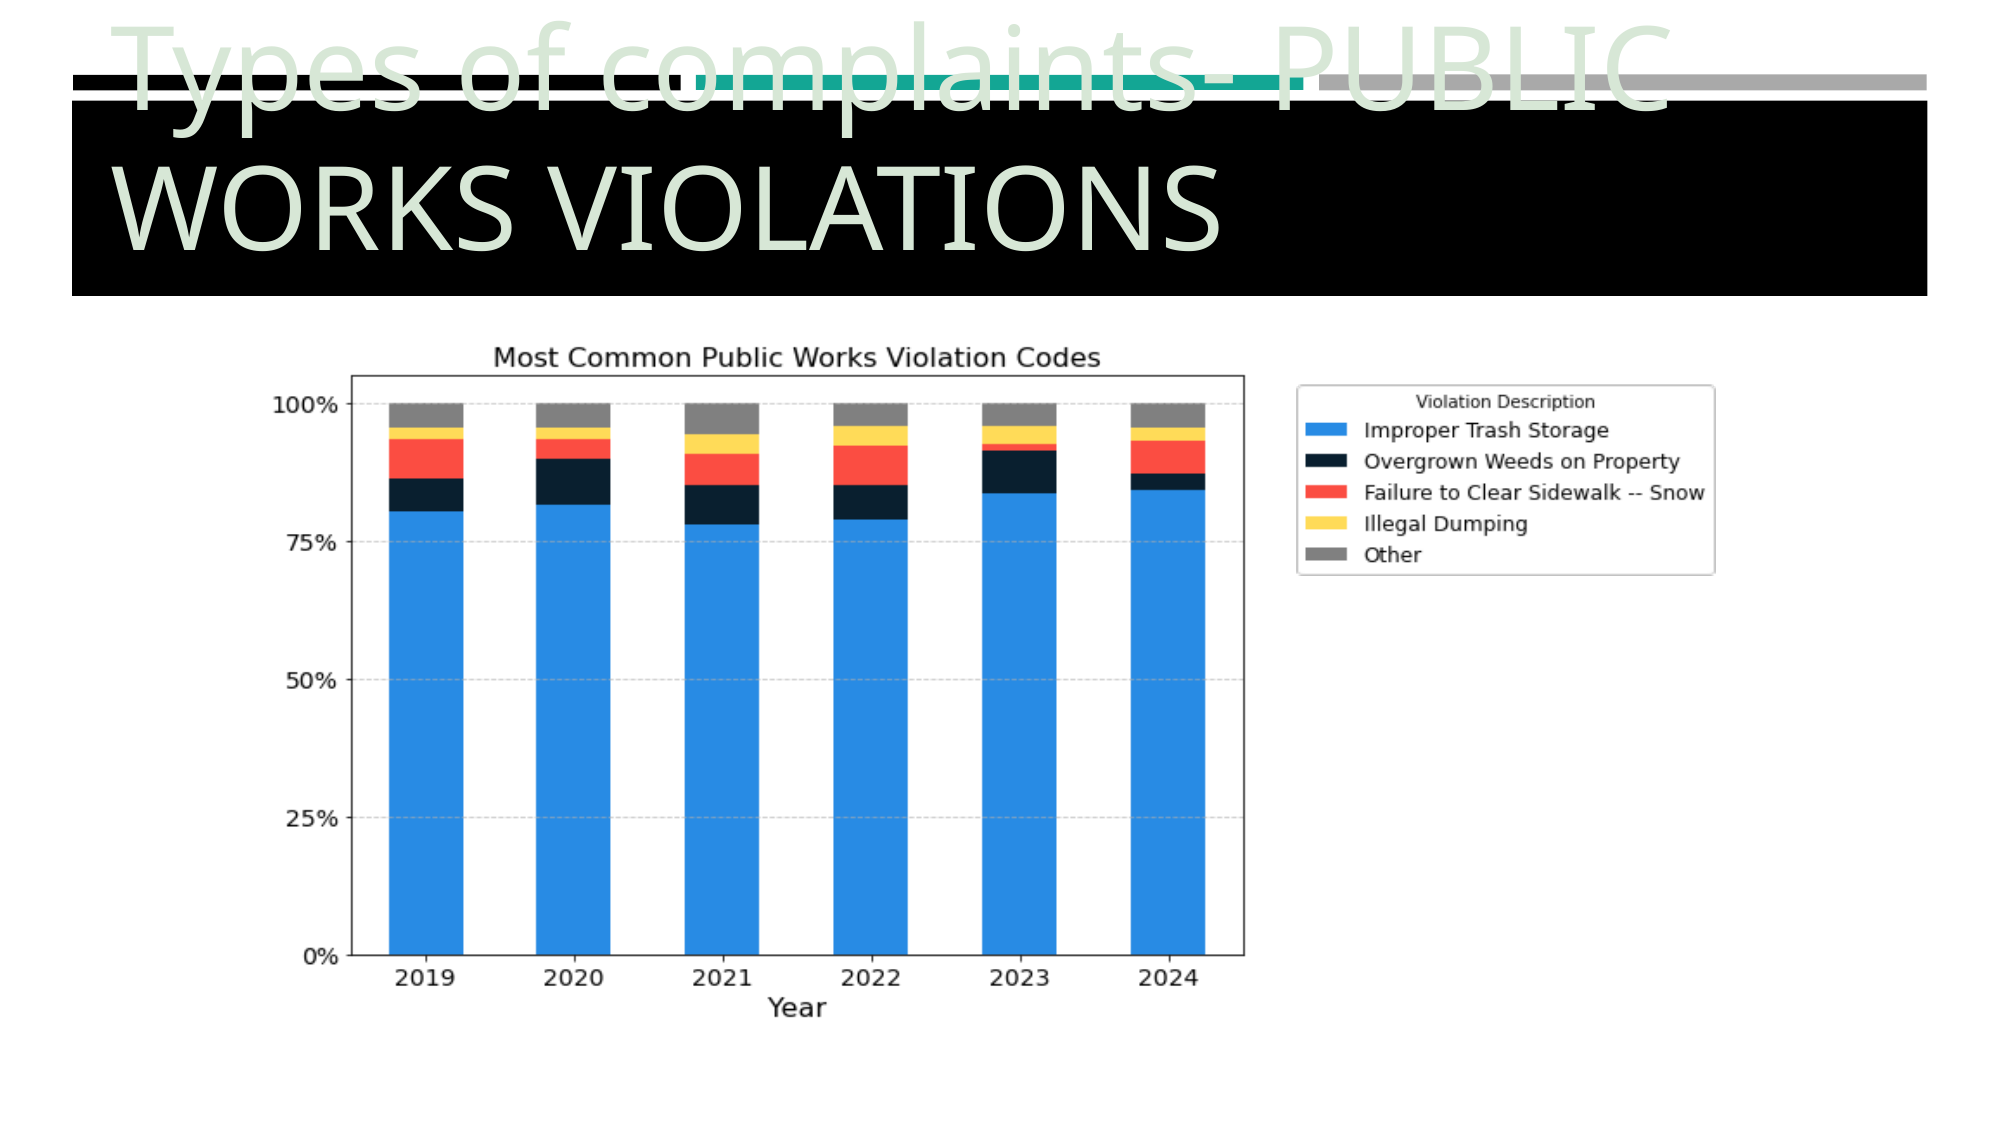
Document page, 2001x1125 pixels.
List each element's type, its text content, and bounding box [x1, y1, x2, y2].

picture [258, 336, 1726, 1032]
text_box Types of complaints- PUBLIC WORKS VIOLATIONS [95, 115, 1905, 282]
